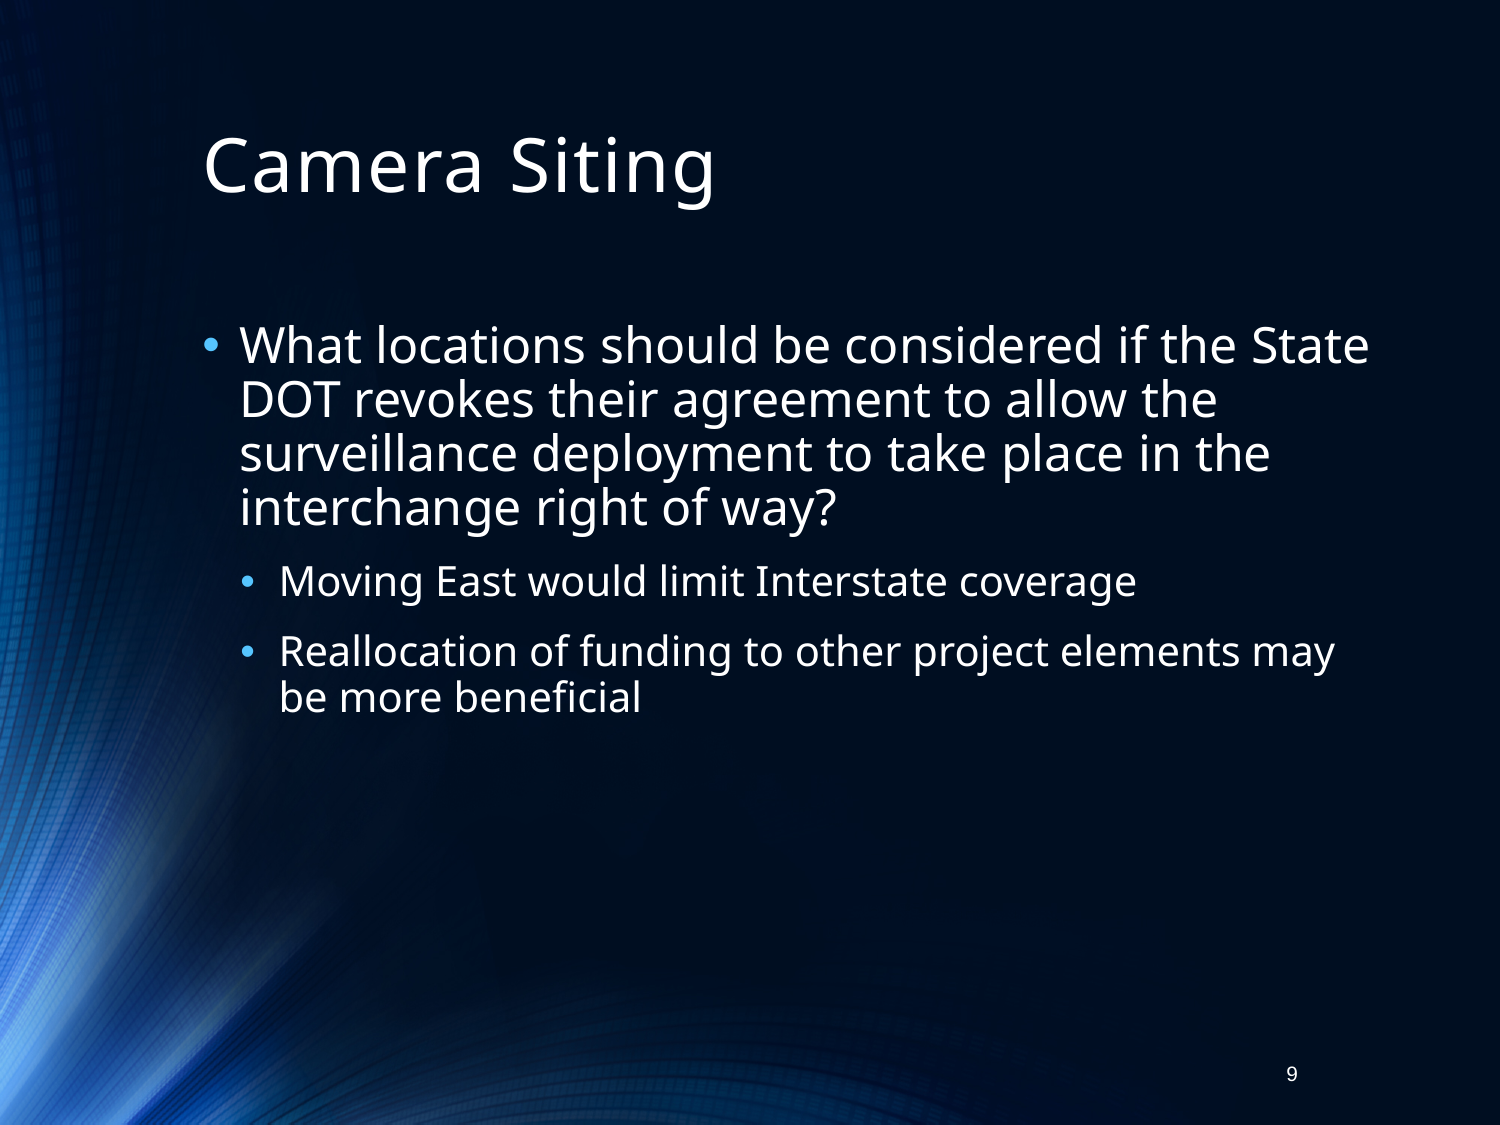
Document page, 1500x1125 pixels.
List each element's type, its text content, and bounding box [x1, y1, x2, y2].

picture [0, 0, 1500, 1125]
list What locations should be considered if the State DOT revokes their agreement to allow the surveillance deployment to take place in the interchange right of way? Moving East would limit Interstate coverage Reallocation of funding to other project elements may be more beneficial [187, 312, 1400, 1019]
text_box [212, 87, 1338, 313]
title Camera Siting [187, 56, 1313, 282]
slide_number 9 [1209, 1050, 1313, 1096]
